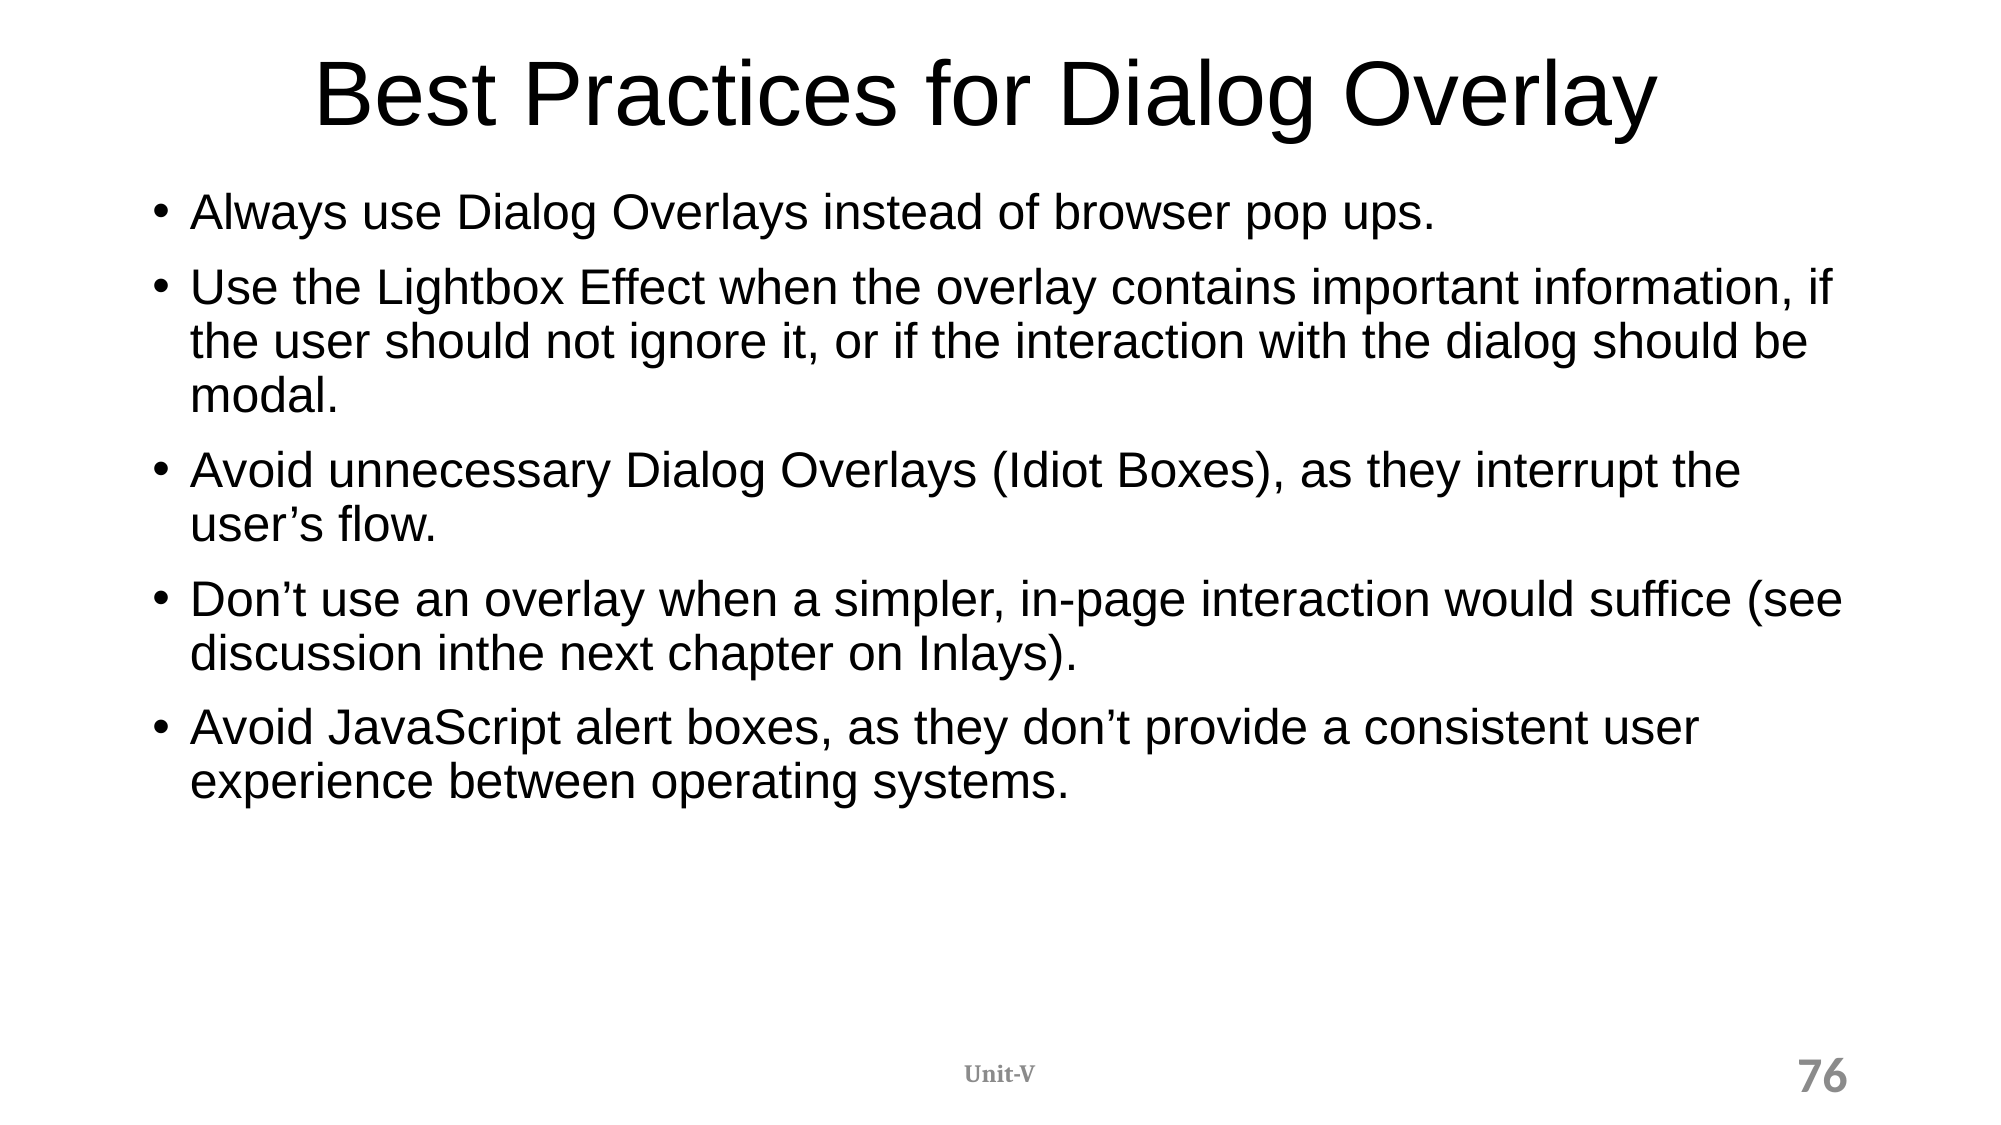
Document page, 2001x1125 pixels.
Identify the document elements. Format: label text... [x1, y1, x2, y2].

title Best Practices for Dialog Overlay [137, 22, 1863, 171]
footer Unit-V [662, 1042, 1338, 1103]
slide_number 76 [1412, 1042, 1863, 1103]
list Always use Dialog Overlays instead of browser pop ups. Use the Lightbox Effect when the overlay contains important information, if the user should not ignore it, or if the interaction with the dialog should be modal. Avoid unnecessary Dialog Overlays (Idiot Boxes), as they interrupt the user’s flow. Don’t use an overlay when a simpler, in-page interaction would suffice (see discussion inthe next chapter on Inlays). Avoid JavaScript alert boxes, as they don’t provide a consistent user experience between operating systems. [137, 179, 1863, 1024]
